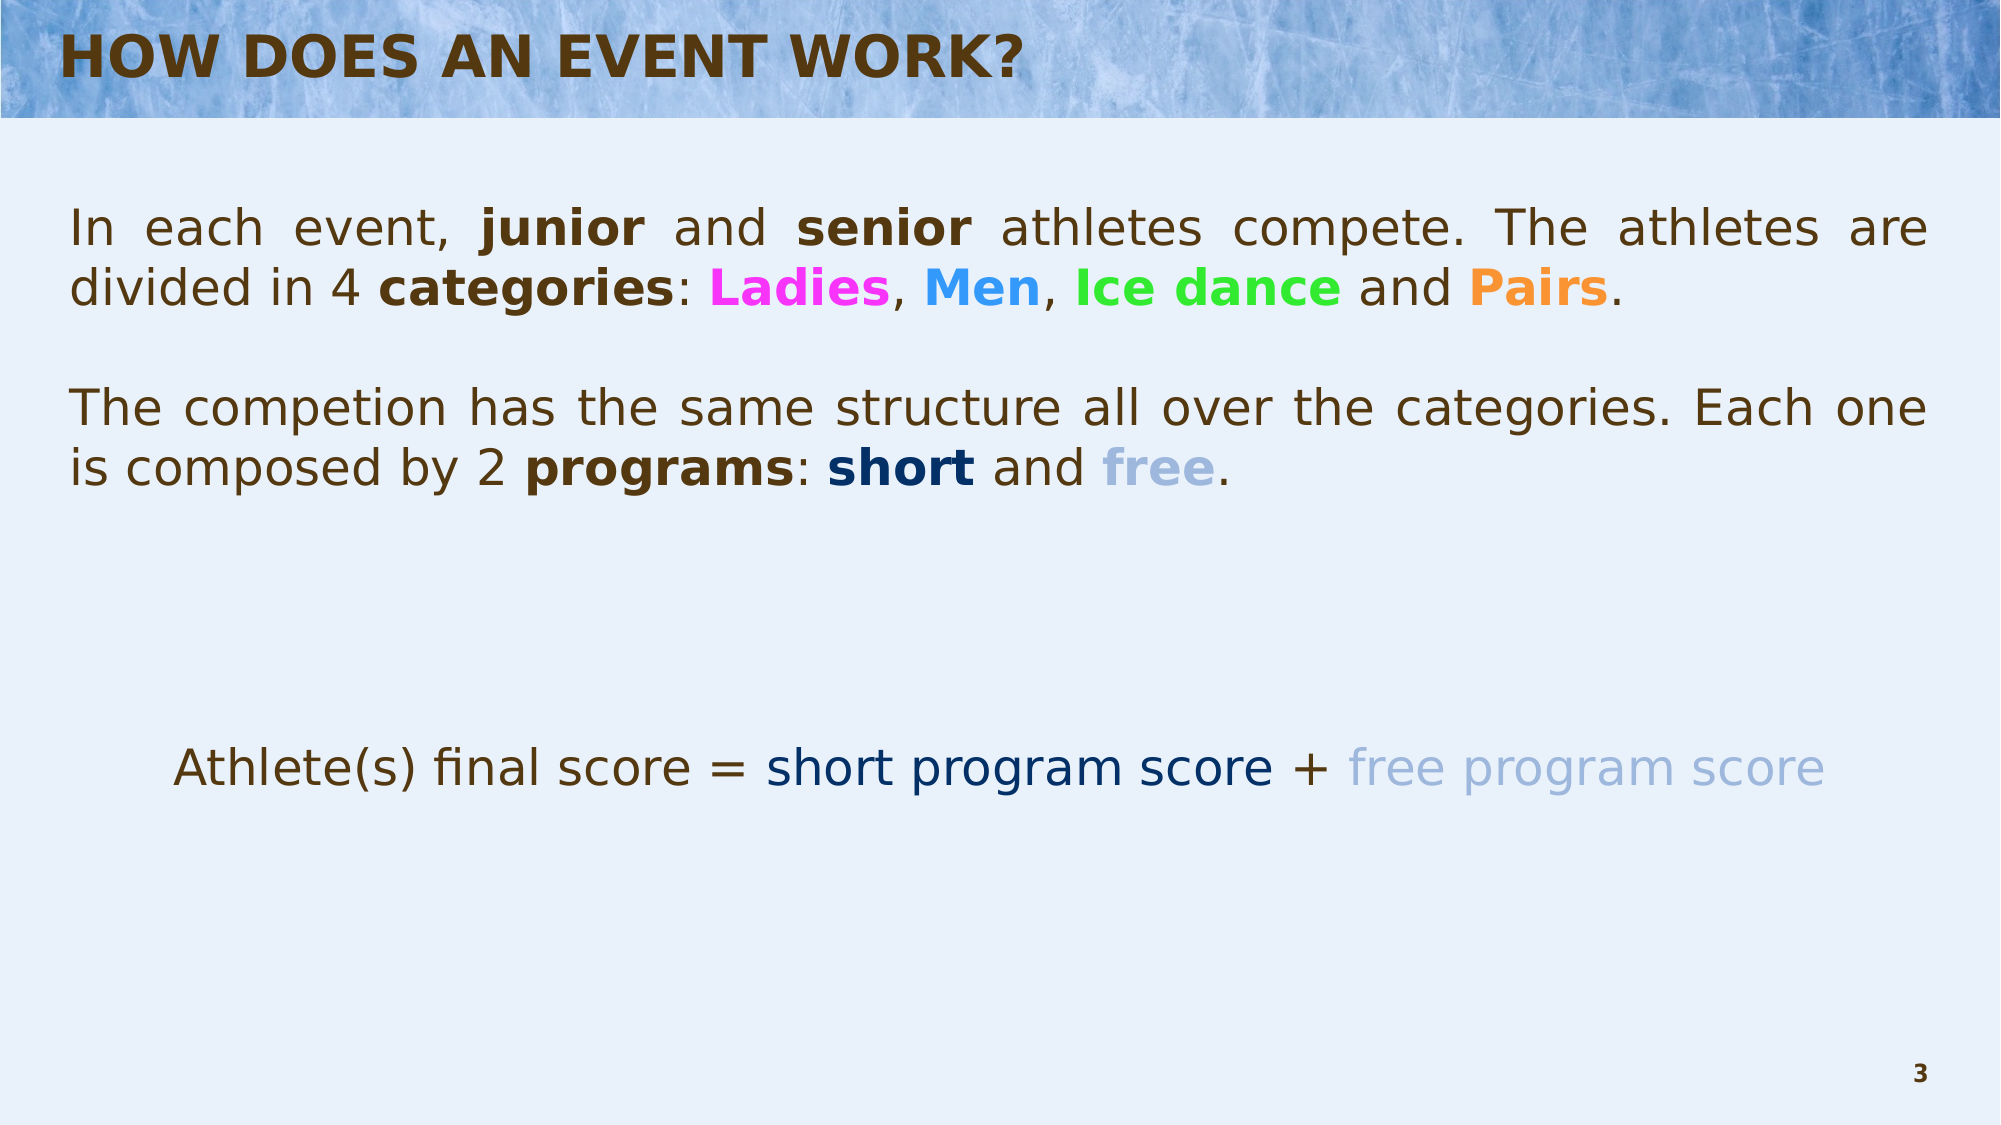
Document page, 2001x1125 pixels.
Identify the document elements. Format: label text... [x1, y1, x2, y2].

title HOW DOES AN EVENT WORK? [0, 0, 2000, 118]
slide_number 3 [1493, 1042, 1944, 1103]
text_box In each event, junior and senior athletes compete. The athletes are divided in 4 categories: Ladies, Men, Ice dance and Pairs. The competion has the same structure all over the categories. Each one is composed by 2 programs: short and free. Athlete(s) final score = short program score + free program score [55, 187, 1945, 803]
